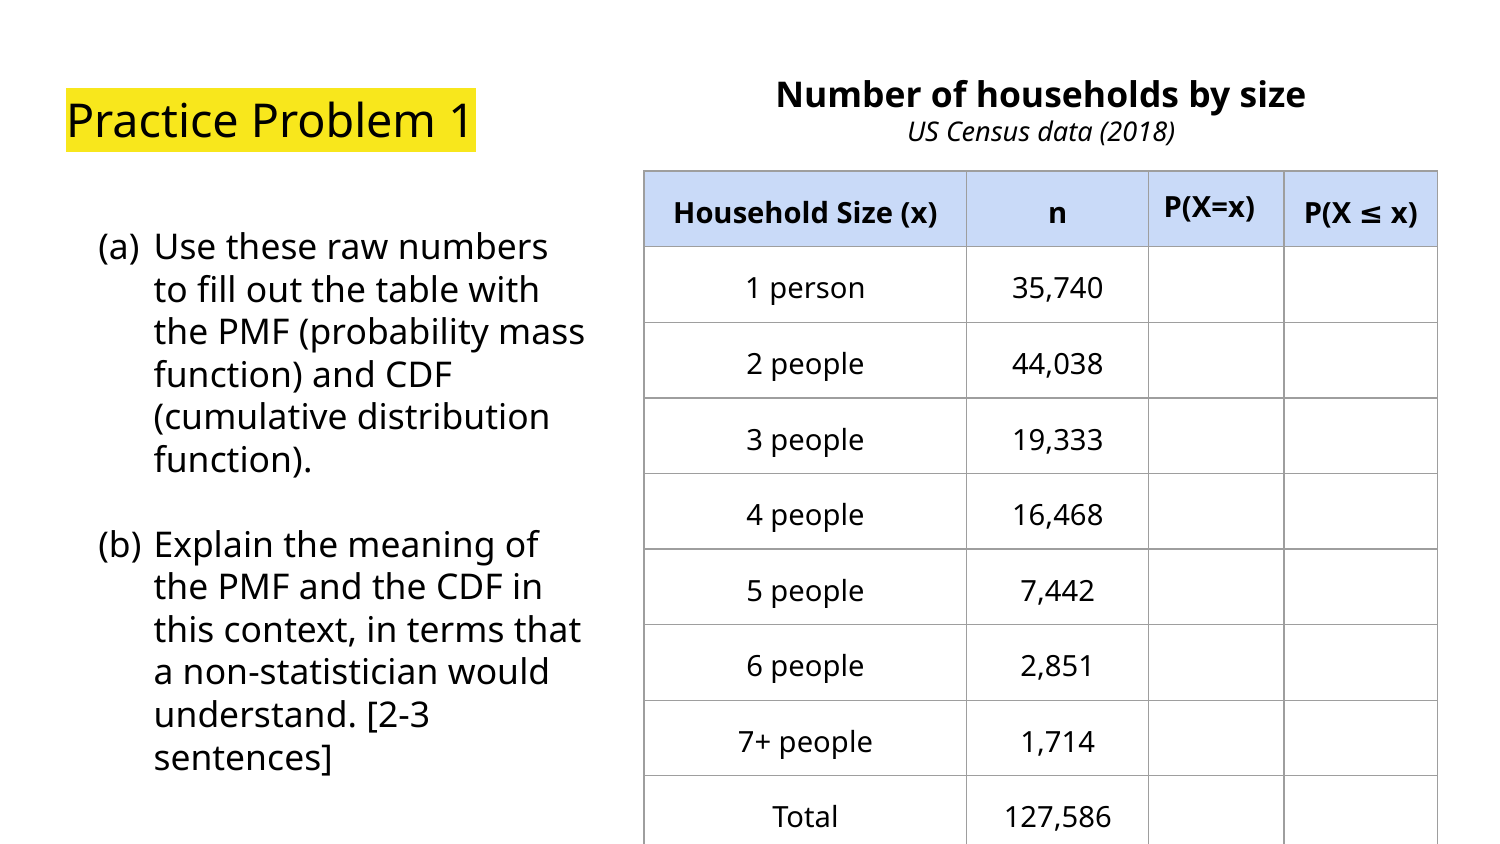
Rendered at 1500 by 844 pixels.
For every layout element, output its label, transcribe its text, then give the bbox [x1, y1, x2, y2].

table_cell [1285, 247, 1437, 322]
title Practice Problem 1 [51, 72, 1449, 167]
table_cell 35,740 [967, 247, 1148, 322]
table_cell [1149, 474, 1283, 548]
table_cell 4 people [645, 474, 966, 548]
table_cell [1285, 474, 1437, 548]
table_cell [1285, 399, 1437, 473]
table_cell [1149, 625, 1283, 700]
table_cell 19,333 [967, 399, 1148, 473]
table_header P(X ≤ x) [1285, 172, 1437, 246]
table_cell 127,586 [967, 776, 1148, 844]
table_cell Total [645, 776, 966, 844]
table_cell [1285, 323, 1437, 397]
table_cell [1149, 701, 1283, 775]
table_cell [1285, 701, 1437, 775]
table_cell 1 person [645, 247, 966, 322]
table_cell [1149, 776, 1283, 844]
table_cell [1285, 550, 1437, 624]
table_header Household Size (x) [645, 172, 966, 246]
table_cell [1285, 776, 1437, 844]
table_cell 2,851 [967, 625, 1148, 700]
table_cell 2 people [645, 323, 966, 397]
table_cell 3 people [645, 399, 966, 473]
table_cell 7+ people [645, 701, 966, 775]
table_cell 5 people [645, 550, 966, 624]
text_box Use these raw numbers to fill out the table with the PMF (probability mass function) and CDF (cumulative distribution function). Explain the meaning of the PMF and the CDF in this context, in terms that a non-statistician would understand. [2-3 sentences] [63, 209, 603, 792]
table_cell [1149, 247, 1283, 322]
table_cell 1,714 [967, 701, 1148, 775]
table_cell 16,468 [967, 474, 1148, 548]
table_cell 44,038 [967, 323, 1148, 397]
table_cell [1149, 323, 1283, 397]
table_cell [1285, 625, 1437, 700]
table_header P(X=x) [1149, 172, 1283, 246]
table_cell [1149, 550, 1283, 624]
text_box Number of households by size US Census data (2018) [644, 56, 1438, 162]
table_header n [967, 172, 1148, 246]
table_cell [1149, 399, 1283, 473]
table_cell 6 people [645, 625, 966, 700]
table_cell 7,442 [967, 550, 1148, 624]
